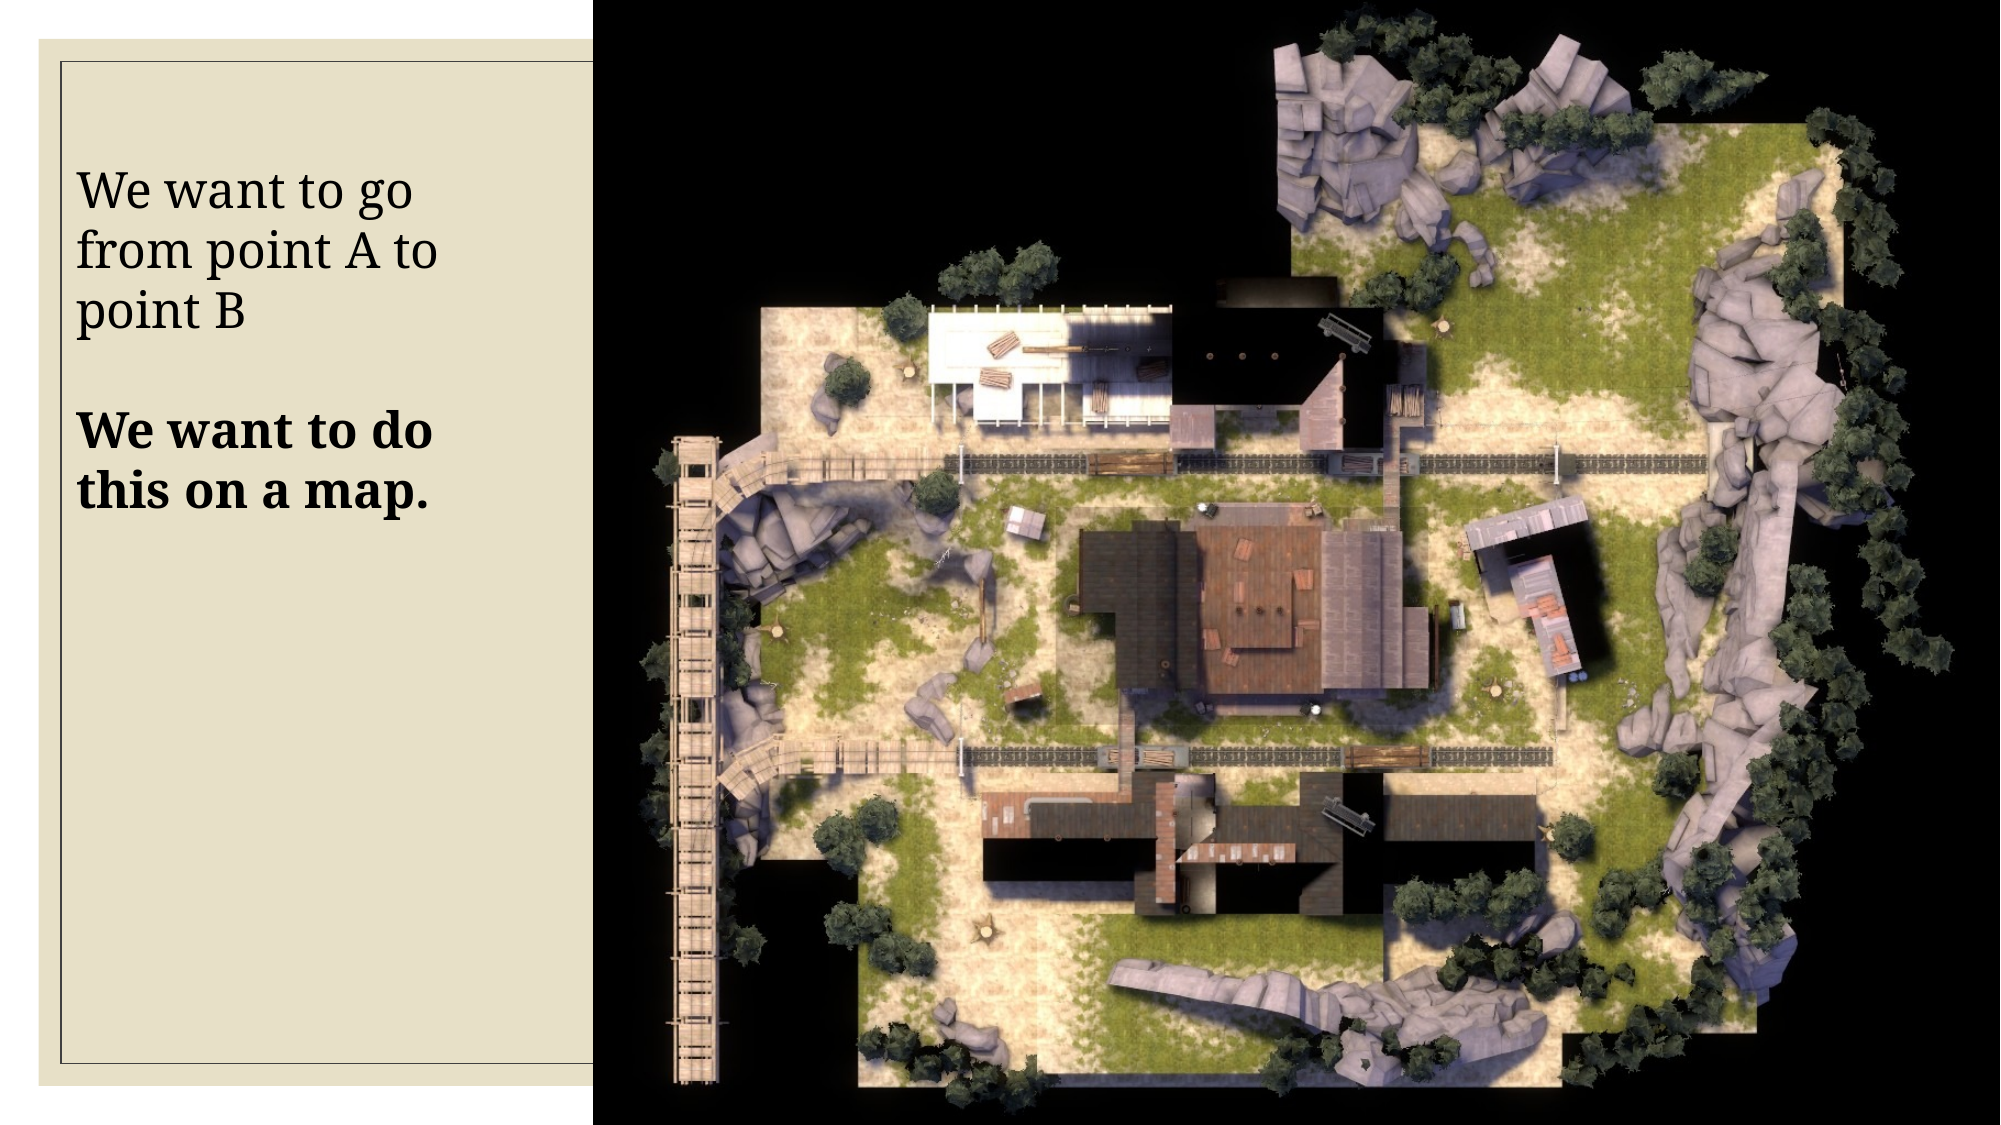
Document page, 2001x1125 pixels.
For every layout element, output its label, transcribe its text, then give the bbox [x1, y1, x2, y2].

text_box We want to go from point A to point B We want to do this on a map. [61, 151, 553, 527]
picture [593, 0, 2000, 1125]
